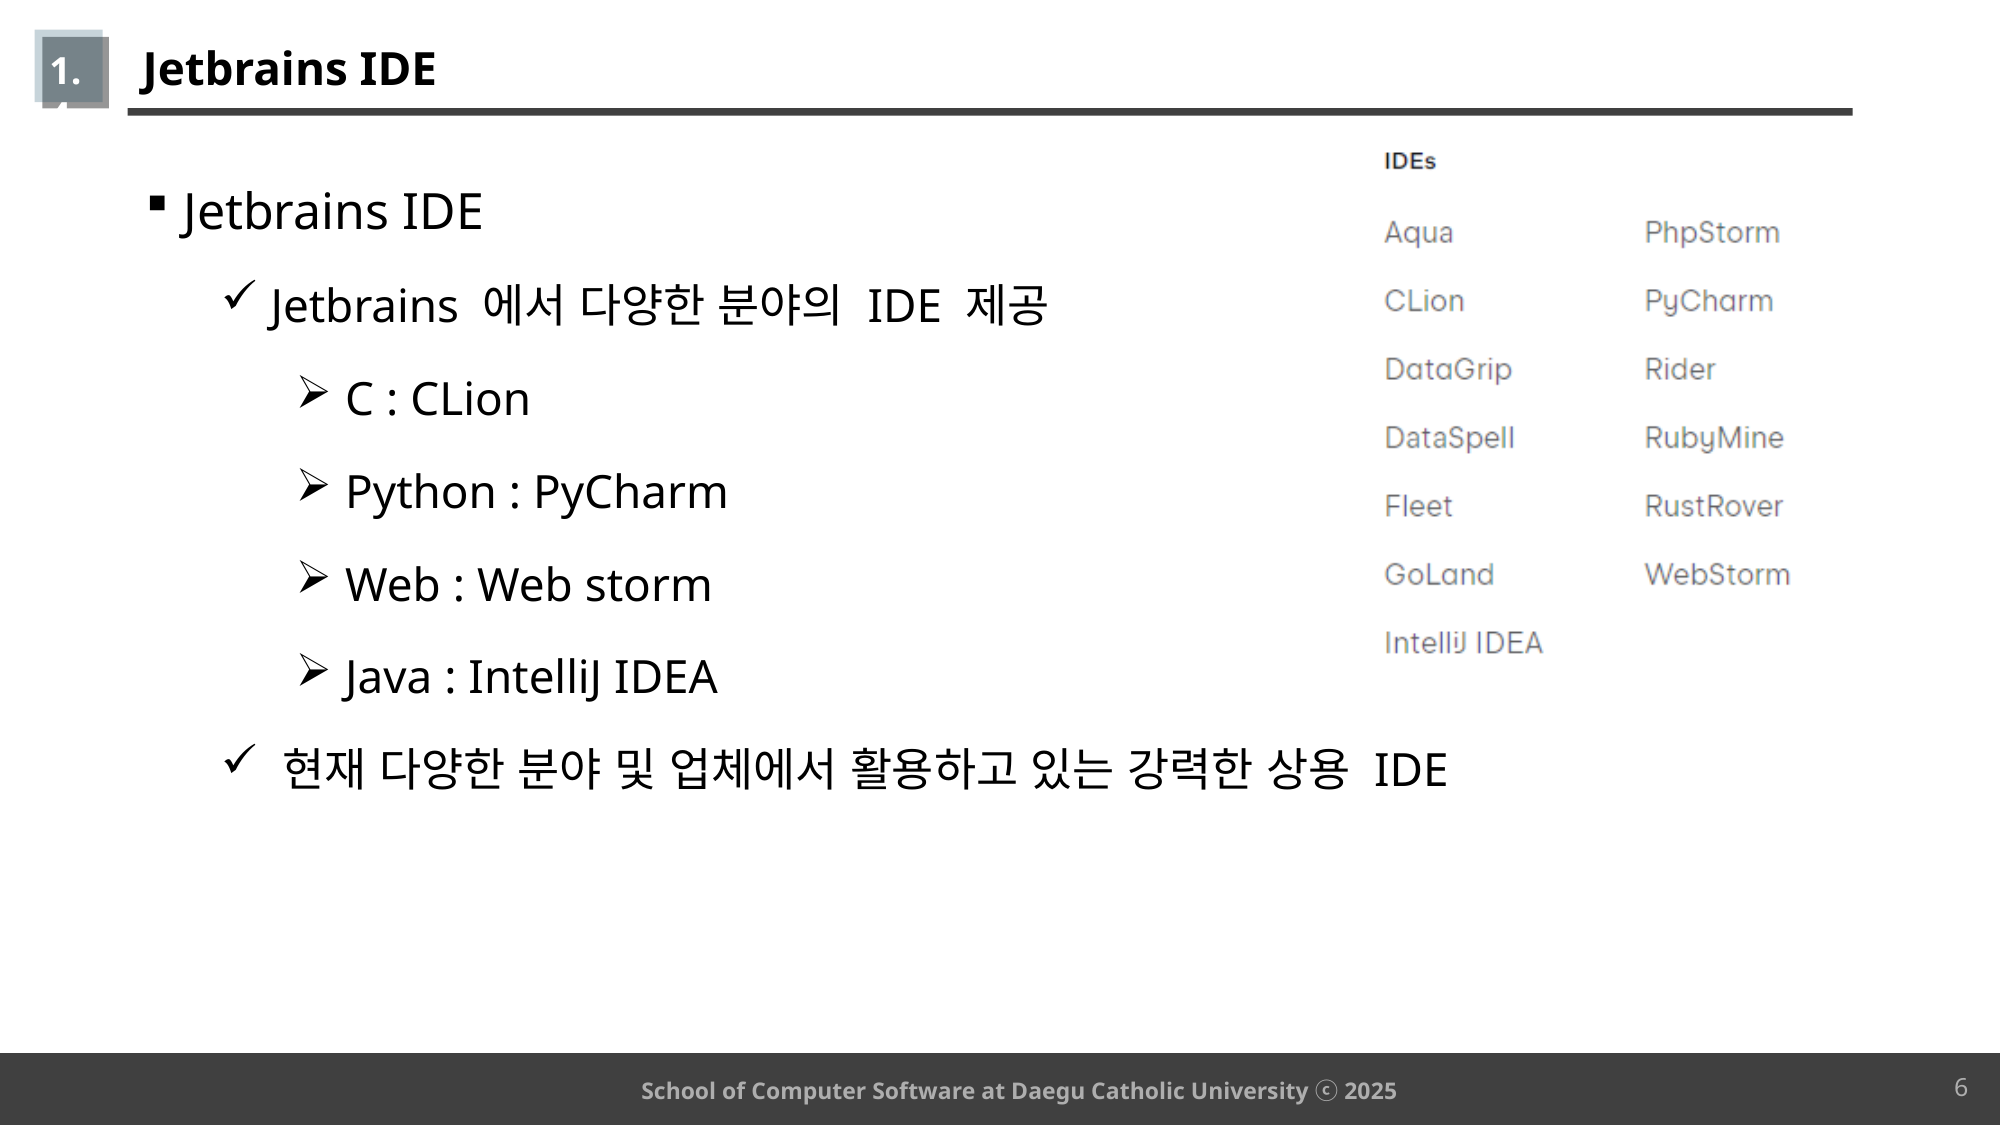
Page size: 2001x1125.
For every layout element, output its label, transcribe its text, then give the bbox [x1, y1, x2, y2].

title Jetbrains IDE [127, 34, 1853, 107]
list Jetbrains IDE Jetbrains 에서 다양한 분야의 IDE 제공 C : CLion Python : PyCharm Web : Web storm Java : IntelliJ IDEA 현재 다양한 분야 및 업체에서 활용하고 있는 강력한 상용 IDE [130, 141, 1856, 1051]
text_box 1.4 [34, 40, 116, 145]
picture [1351, 126, 1841, 695]
